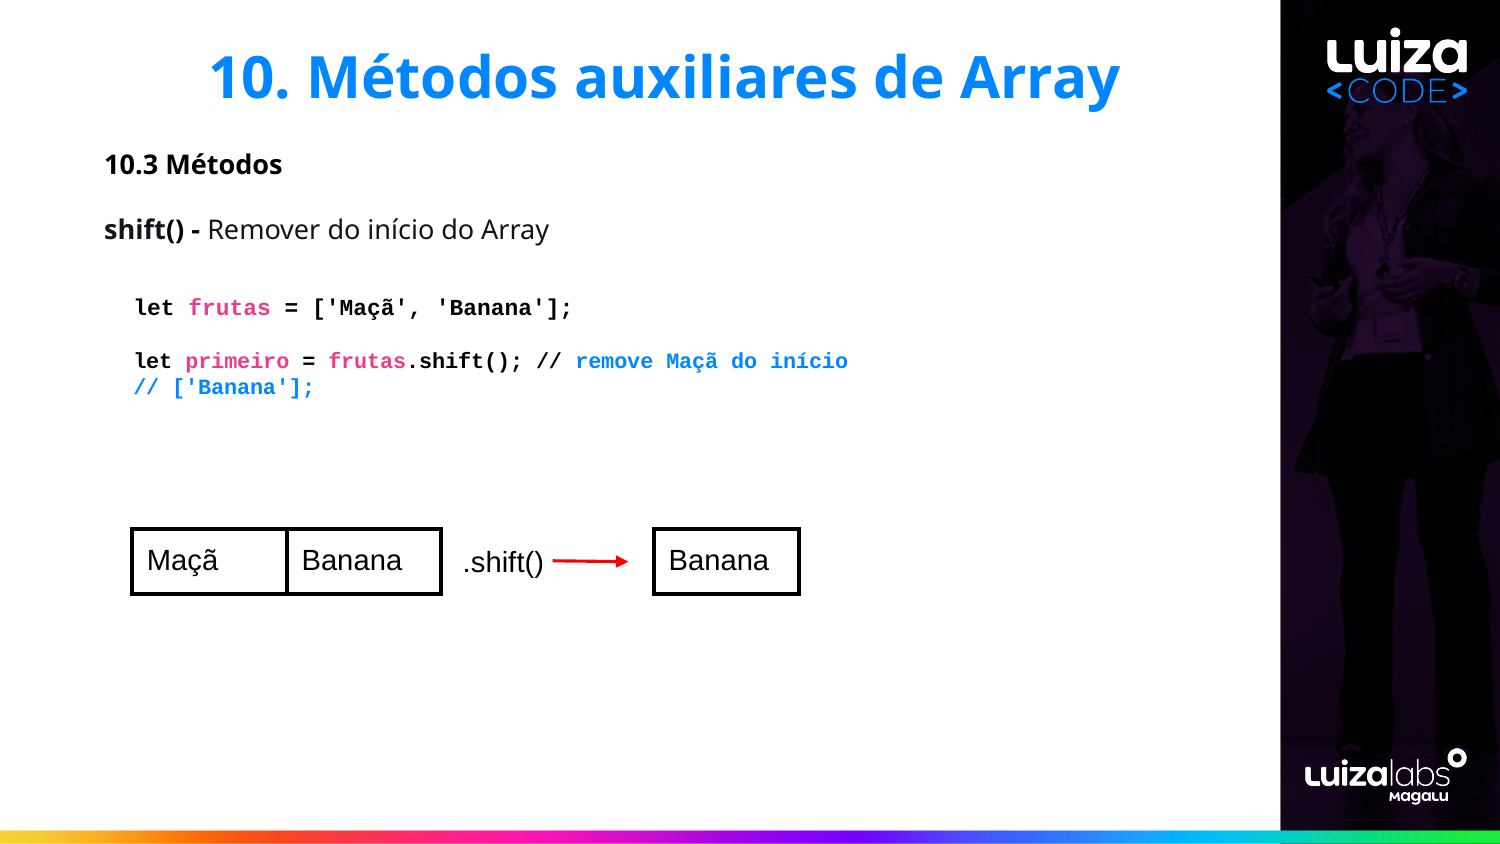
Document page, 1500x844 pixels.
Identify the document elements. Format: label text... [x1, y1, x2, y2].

text_box .shift() [447, 528, 561, 594]
text_box let frutas = ['Maçã', 'Banana']; let primeiro = frutas.shift(); // remove Maçã do início // ['Banana']; [118, 277, 1271, 442]
table_header Banana [289, 531, 439, 592]
picture [0, 830, 1156, 844]
list 10. Métodos auxiliares de Array [131, 14, 1197, 116]
table_header Maçã [134, 531, 285, 592]
table_header Banana [656, 531, 797, 592]
text_box 10.3 Métodos shift() - Remover do início do Array [89, 132, 1216, 260]
picture [1233, 0, 1500, 844]
